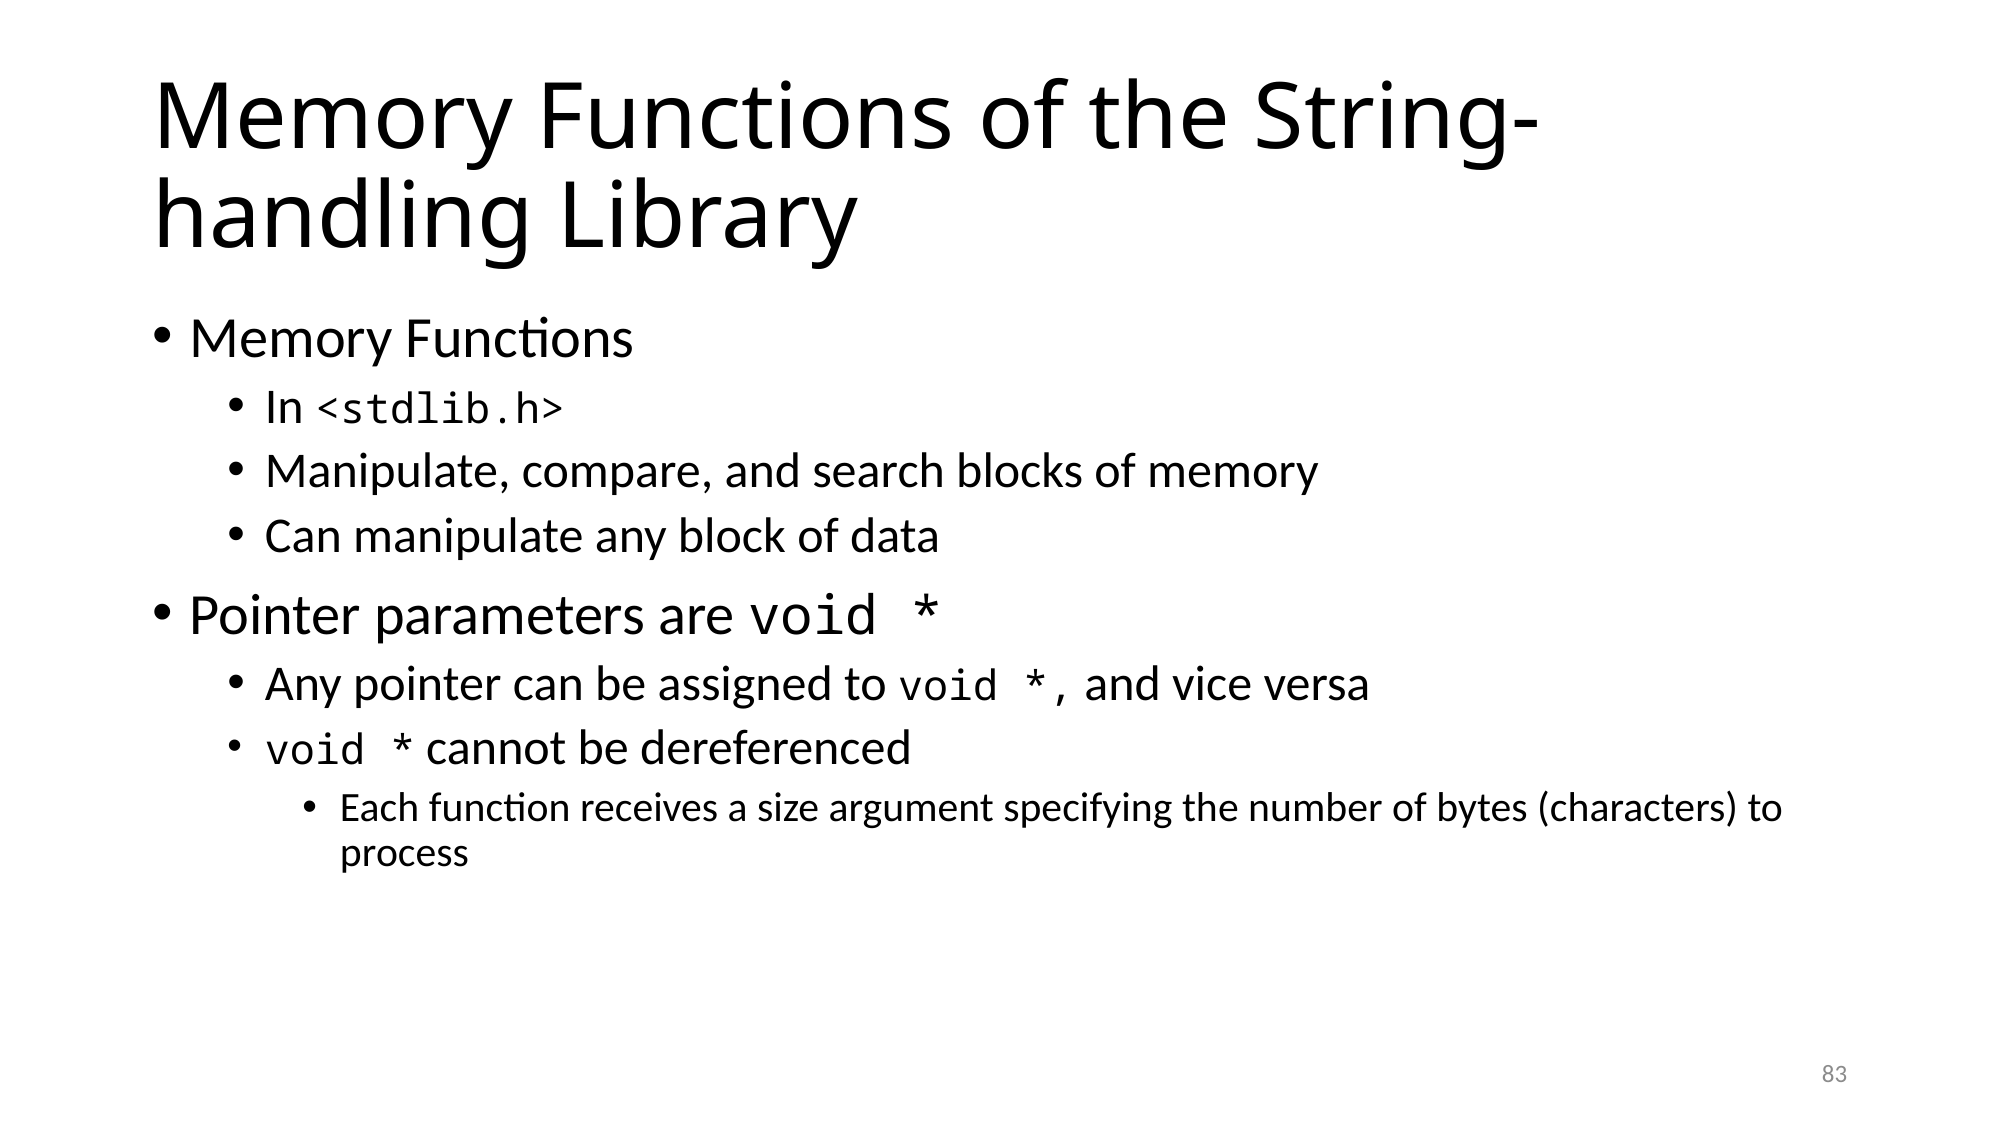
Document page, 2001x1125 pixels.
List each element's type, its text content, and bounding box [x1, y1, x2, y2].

list Memory Functions In <stdlib.h> Manipulate, compare, and search blocks of memory Can manipulate any block of data Pointer parameters are void * Any pointer can be assigned to void *, and vice versa void * cannot be dereferenced Each function receives a size argument specifying the number of bytes (characters) to process [137, 299, 1863, 1014]
slide_number 83 [1412, 1042, 1863, 1103]
title Memory Functions of the String- handling Library [137, 59, 1863, 278]
